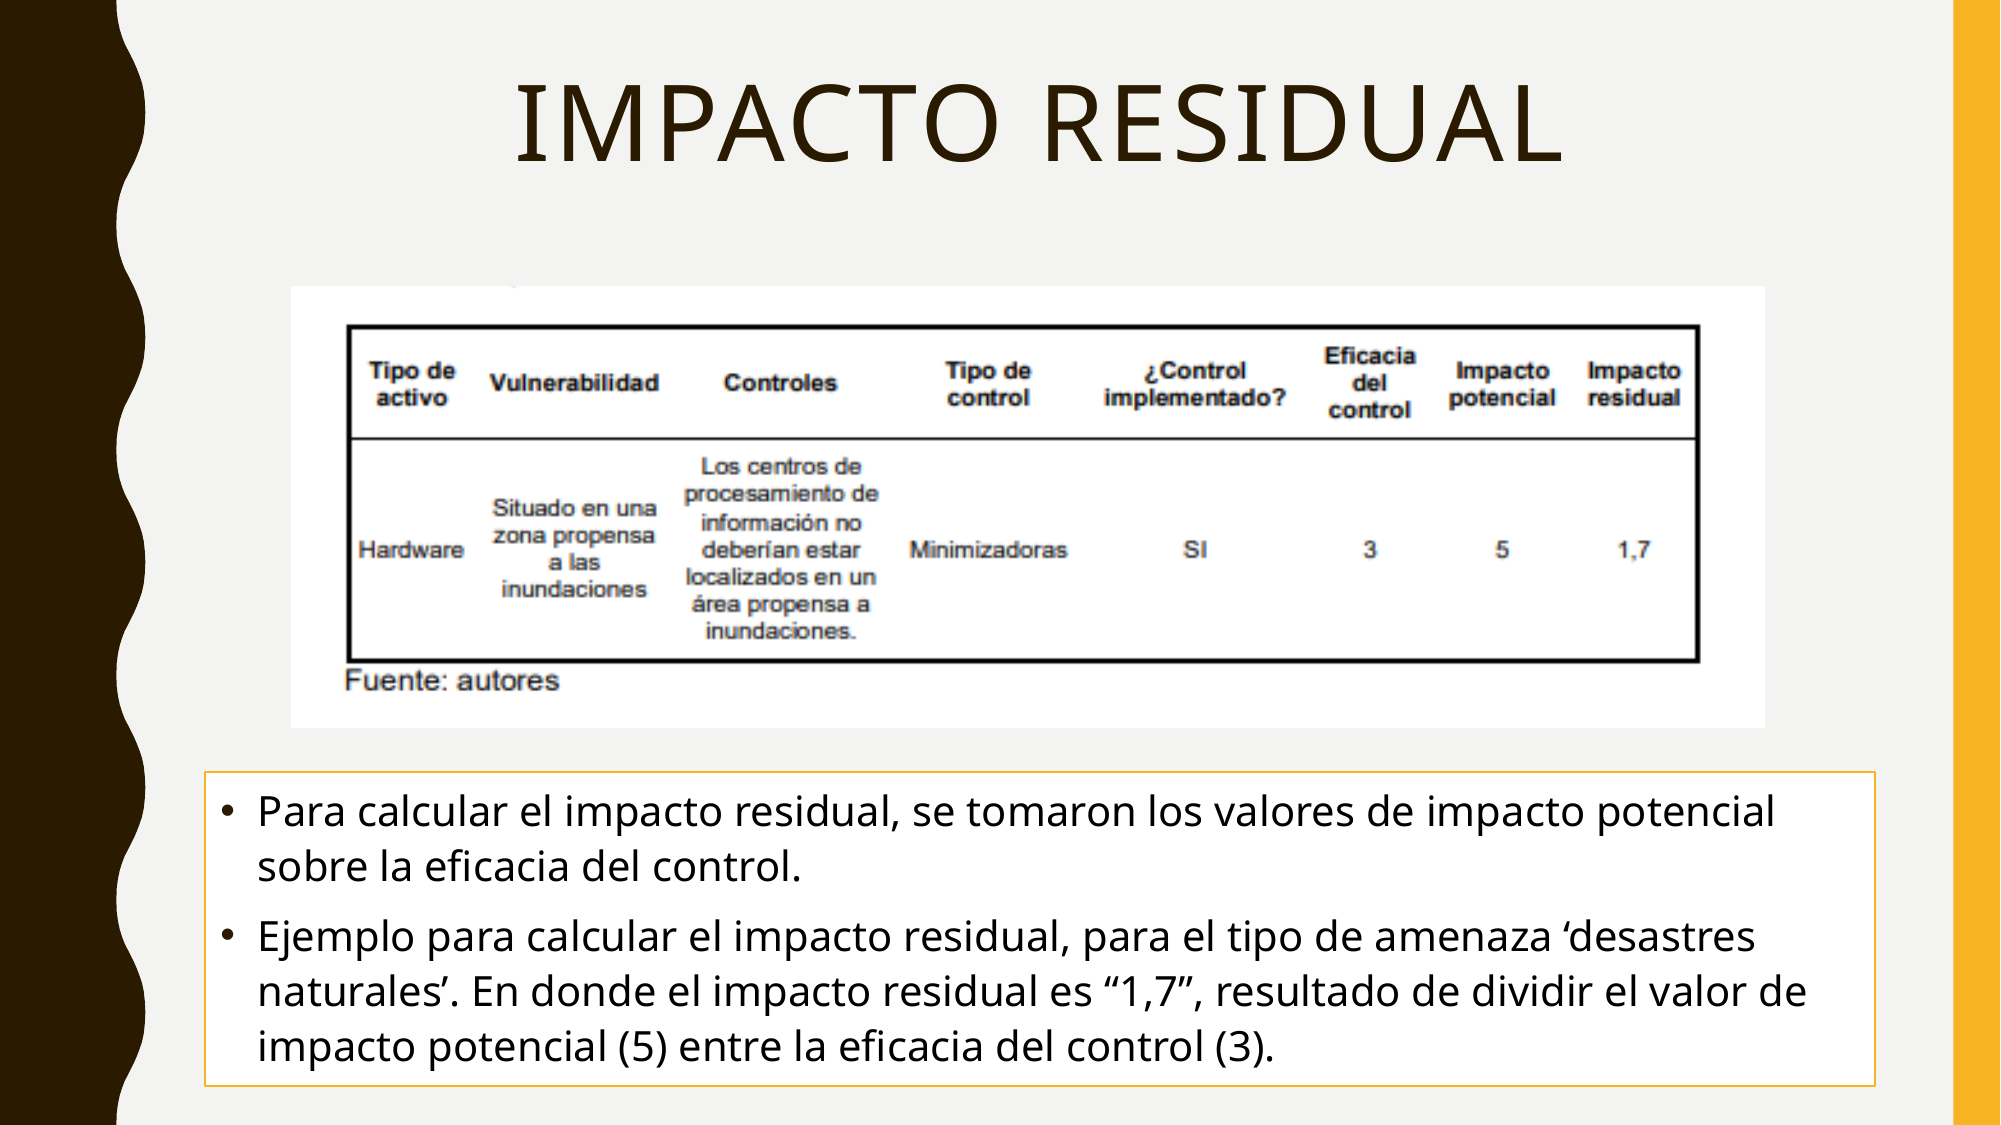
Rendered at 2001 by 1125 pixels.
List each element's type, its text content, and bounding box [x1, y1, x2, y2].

picture [290, 286, 1765, 728]
title IMPACTO RESIDUAL [205, 62, 1875, 225]
list Para calcular el impacto residual, se tomaron los valores de impacto potencial sobre la eficacia del control. Ejemplo para calcular el impacto residual, para el tipo de amenaza ‘desastres naturales’. En donde el impacto residual es “1,7”, resultado de dividir el valor de impacto potencial (5) entre la eficacia del control (3). [204, 771, 1876, 1087]
